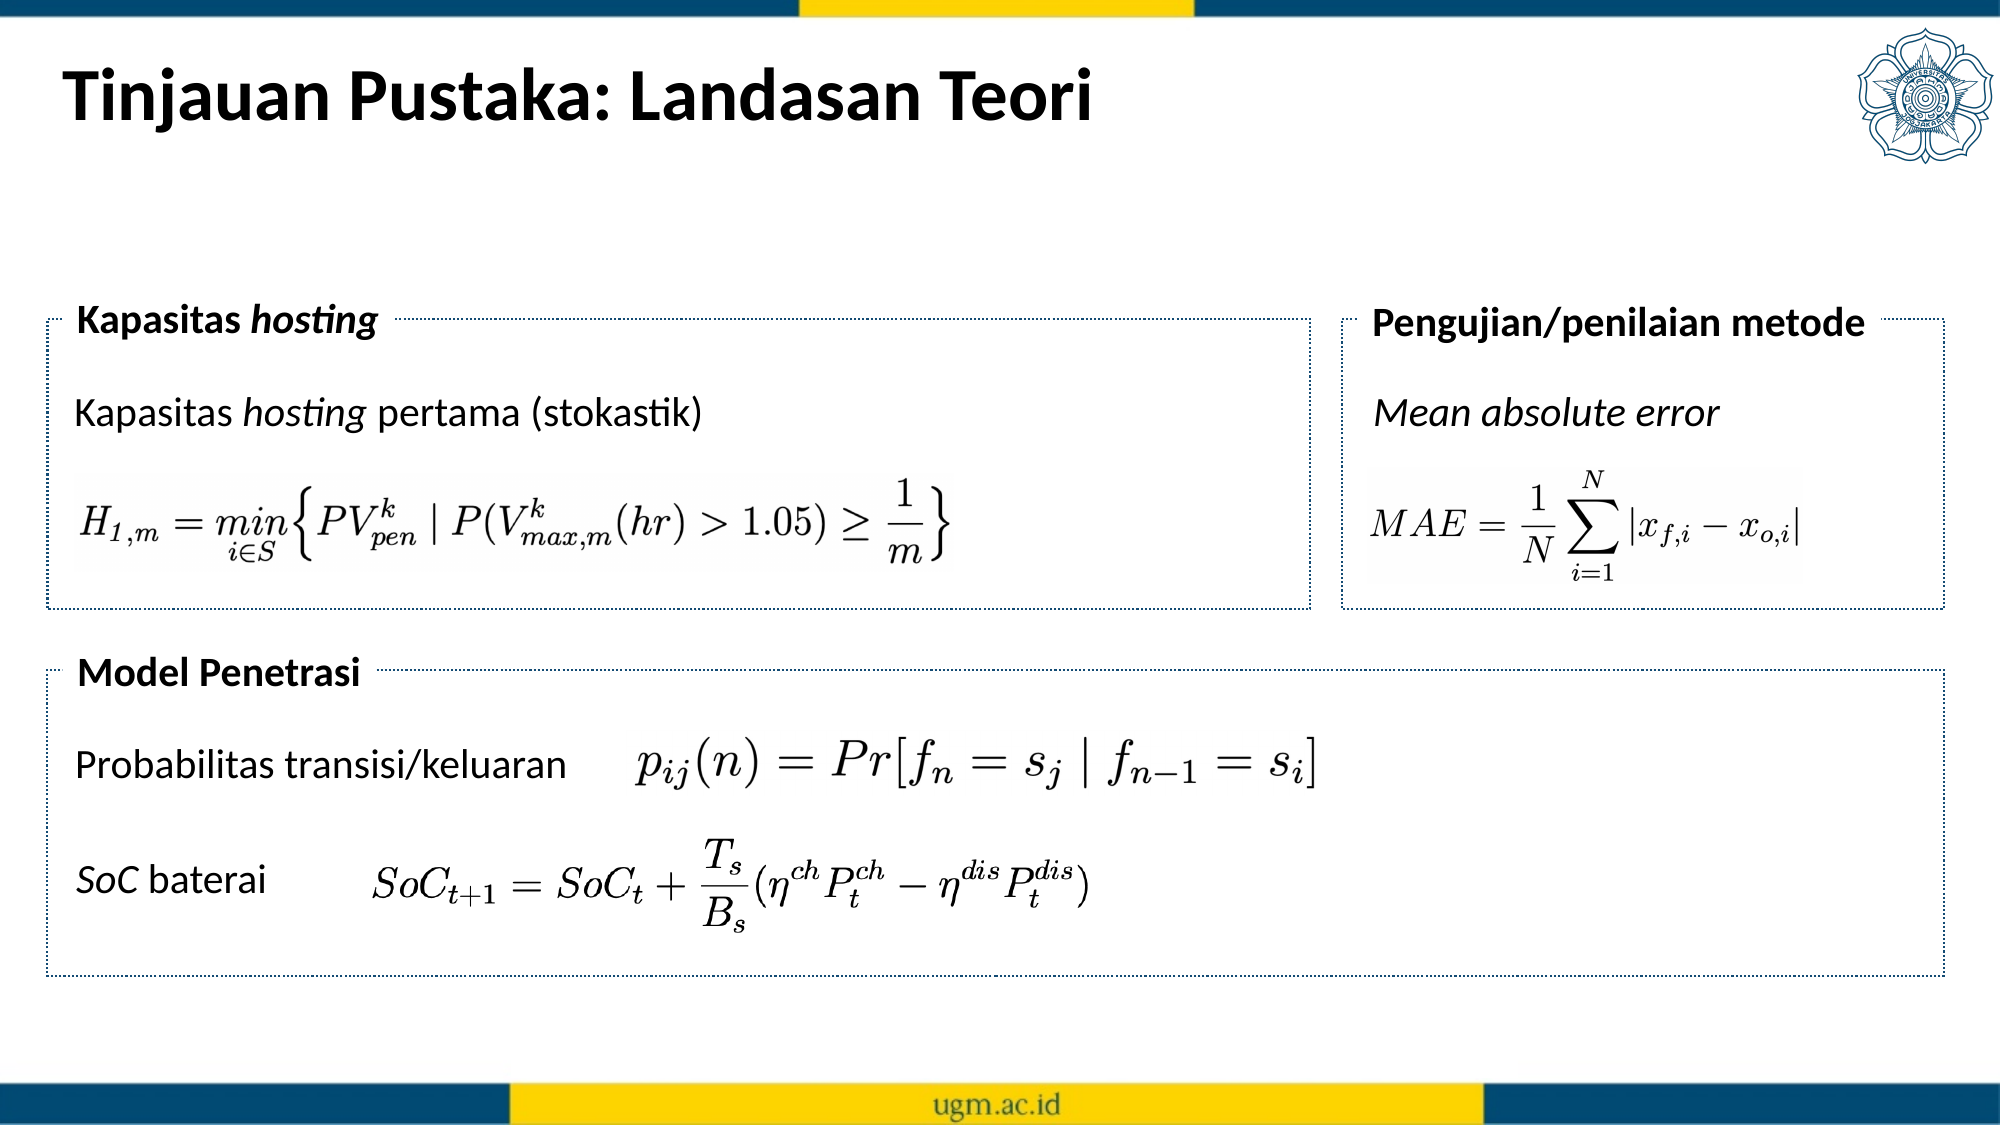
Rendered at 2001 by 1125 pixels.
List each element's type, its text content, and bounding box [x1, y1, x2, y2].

text_box [46, 318, 1311, 610]
picture [0, 0, 2000, 1125]
text_box Model Penetrasi [62, 637, 377, 702]
text_box [1341, 318, 1945, 610]
text_box Probabilitas transisi/keluaran [60, 729, 650, 795]
text_box Kapasitas hosting [62, 284, 394, 350]
text_box Pengujian/penilaian metode [1357, 287, 1882, 353]
text_box [46, 669, 1945, 977]
title Tinjauan Pustaka: Landasan Teori [47, 31, 1948, 162]
text_box SoC baterai [61, 844, 282, 910]
